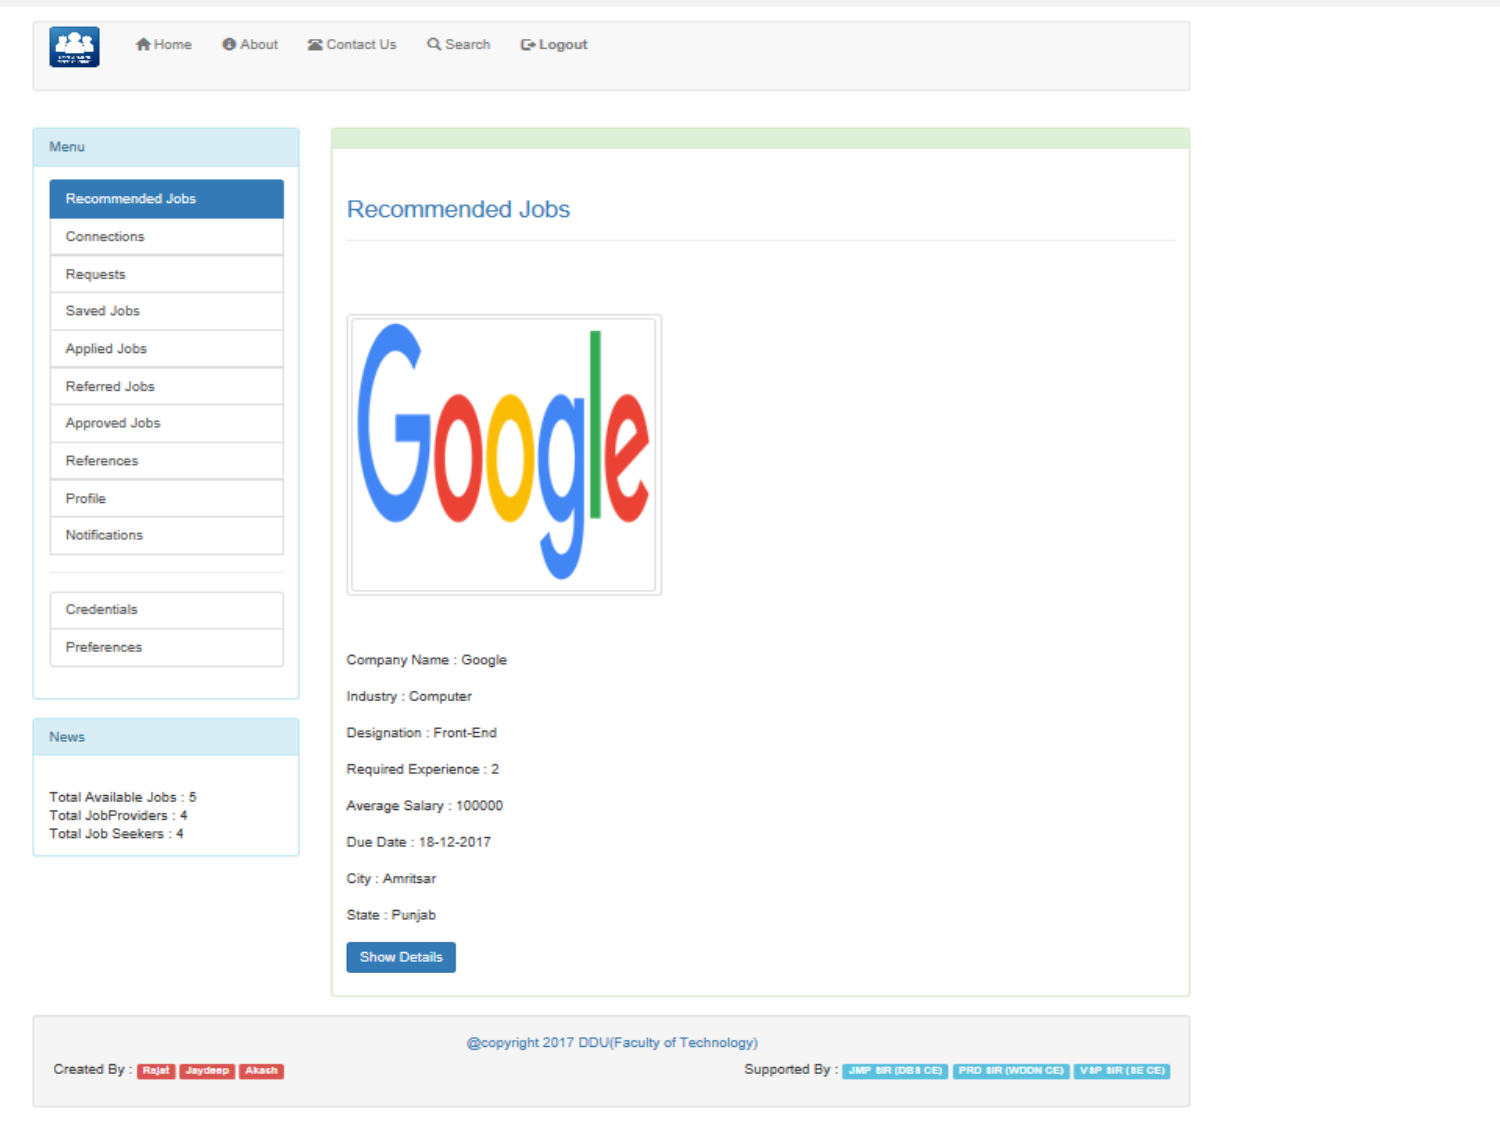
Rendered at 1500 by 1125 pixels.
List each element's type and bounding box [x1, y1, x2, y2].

list [0, 0, 1500, 1125]
